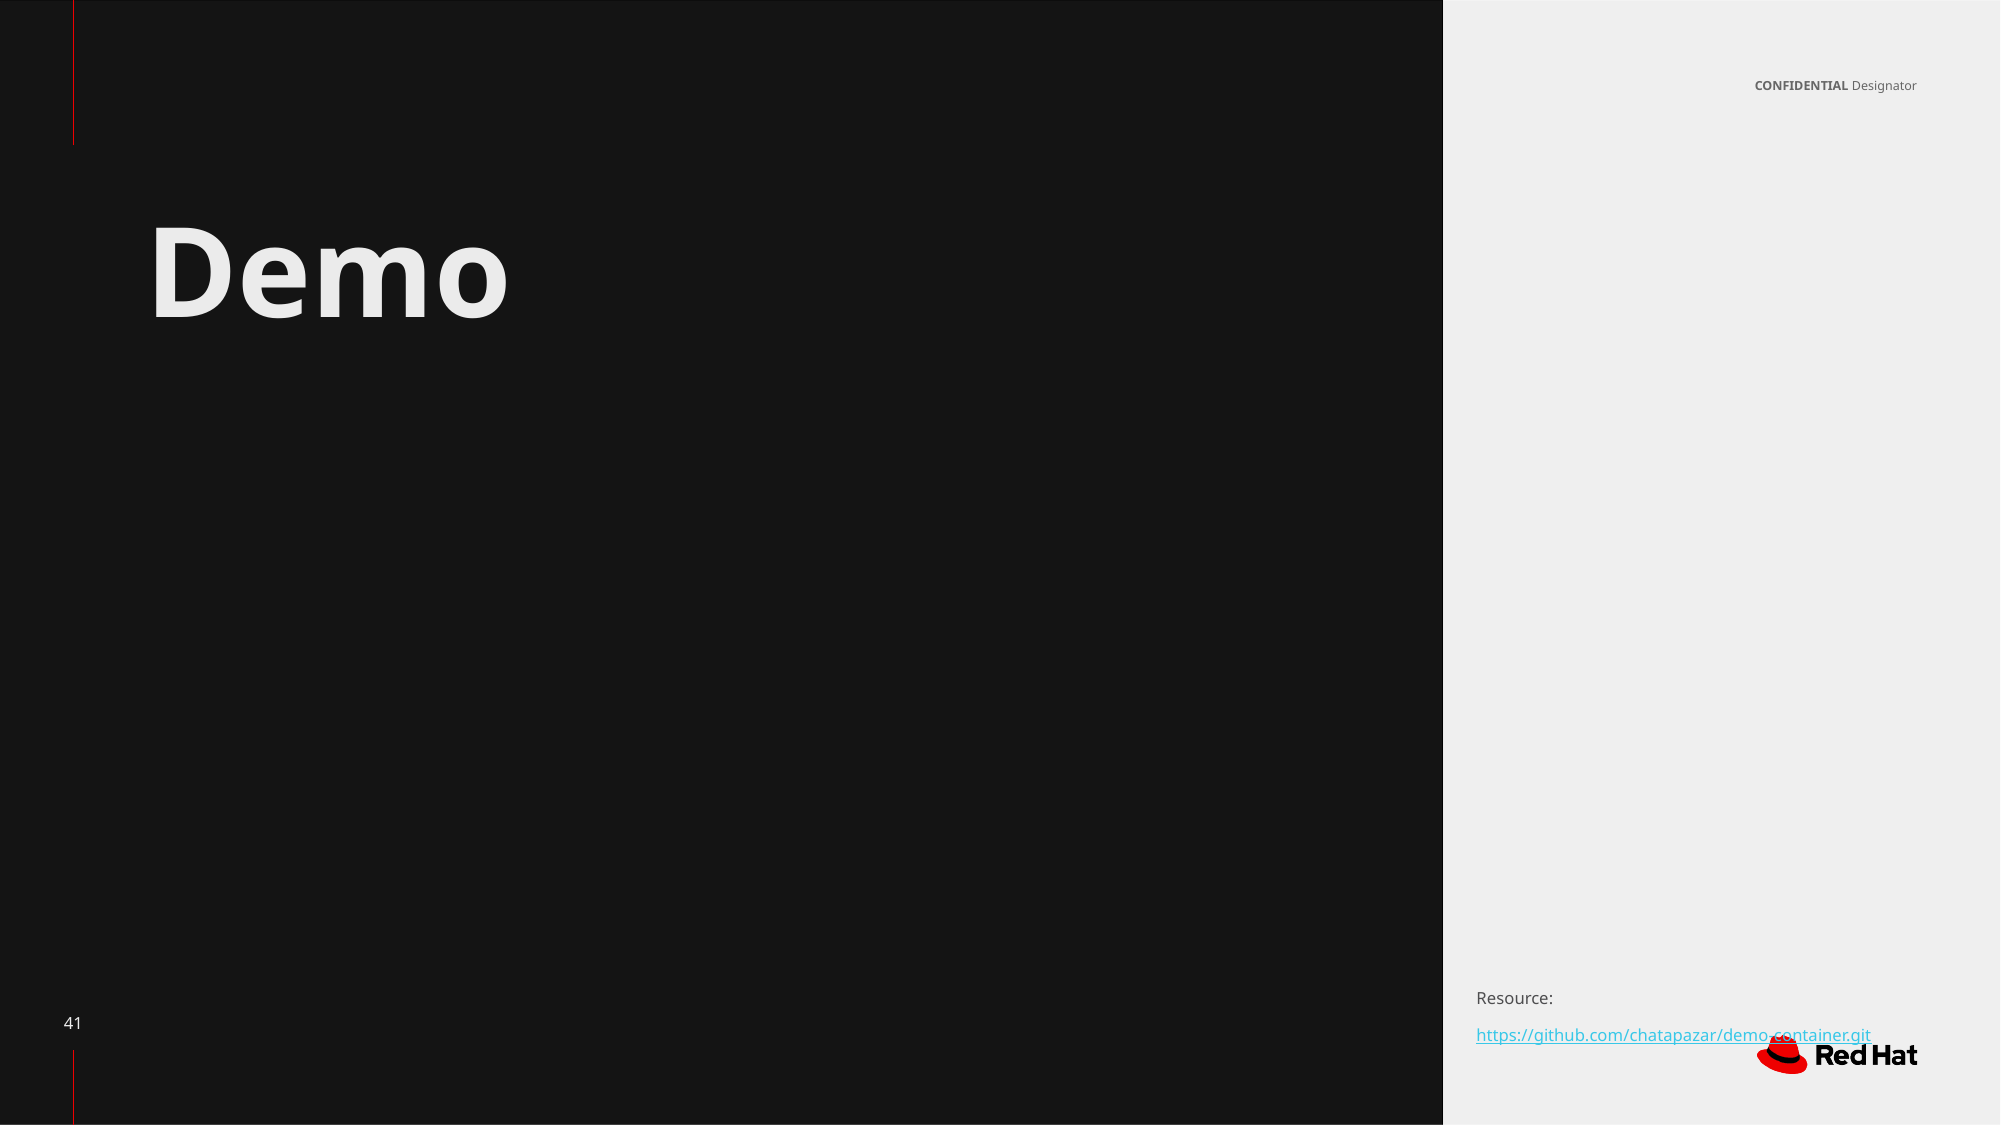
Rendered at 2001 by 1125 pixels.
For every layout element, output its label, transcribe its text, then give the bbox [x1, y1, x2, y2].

subtitle Resource: https://github.com/chatapazar/demo-container.git [1476, 972, 1950, 1013]
slide_number ‹#› [13, 1012, 134, 1036]
title Demo [73, 177, 1193, 524]
picture [0, 0, 2001, 1125]
